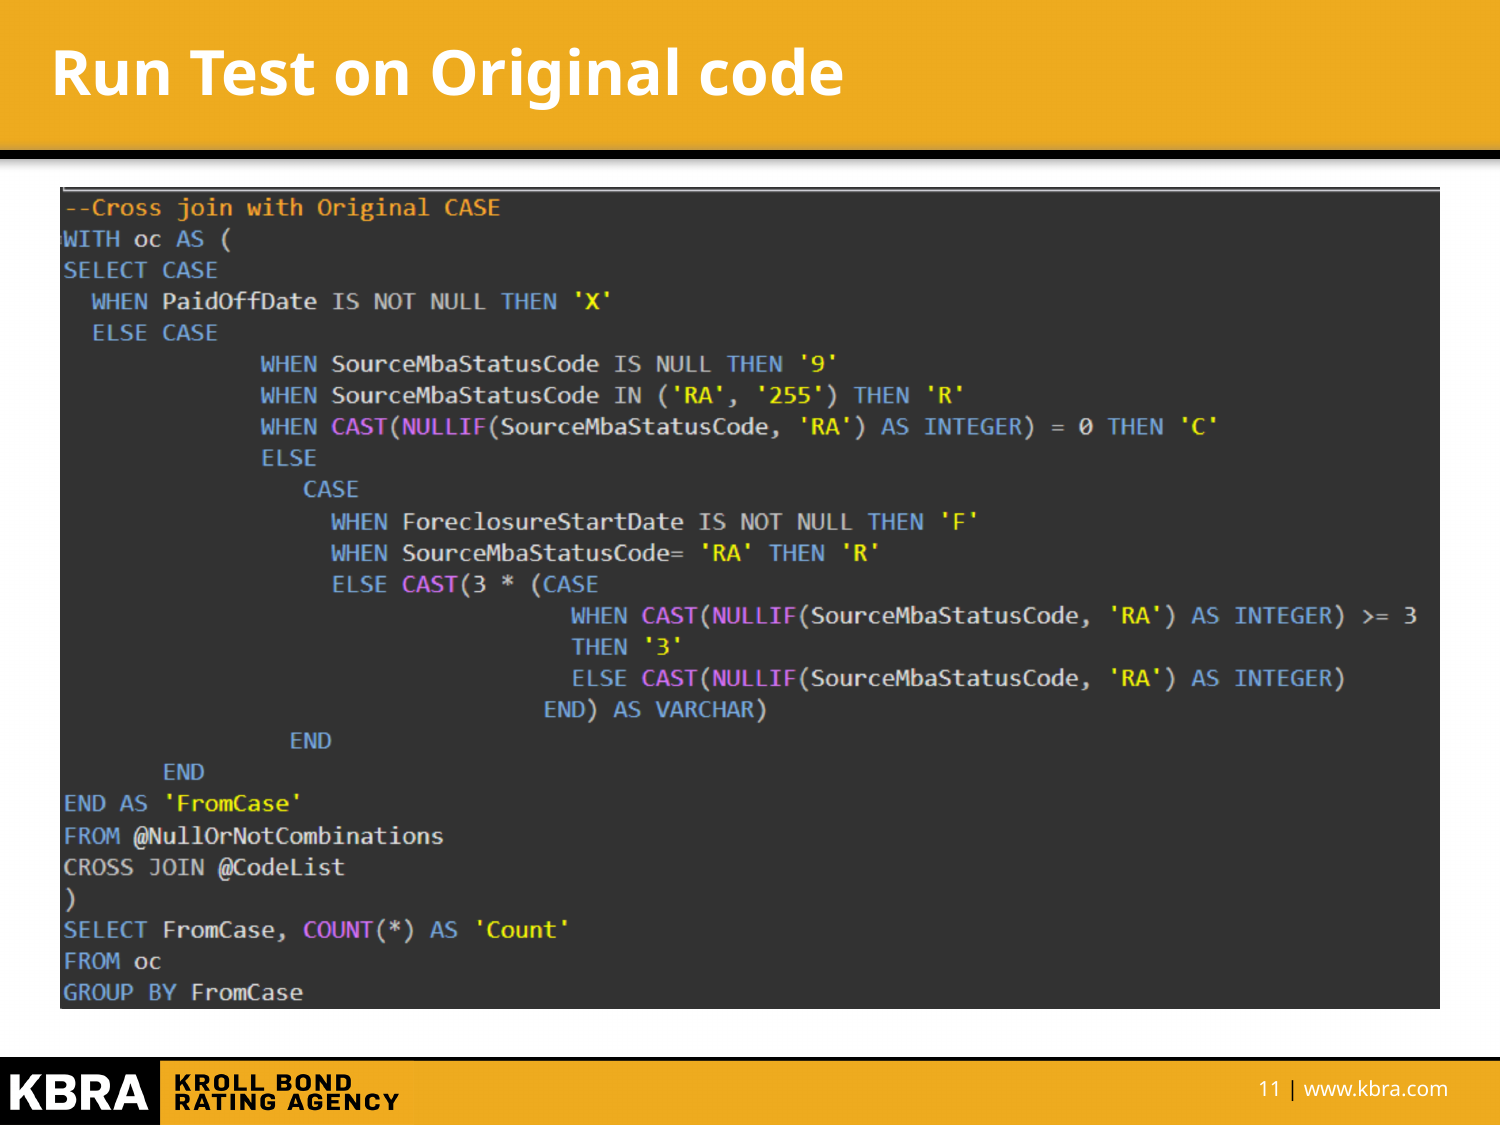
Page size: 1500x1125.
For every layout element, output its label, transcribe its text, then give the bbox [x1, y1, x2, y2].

title Run Test on Original code [35, 0, 1500, 152]
picture [0, 0, 1500, 1125]
